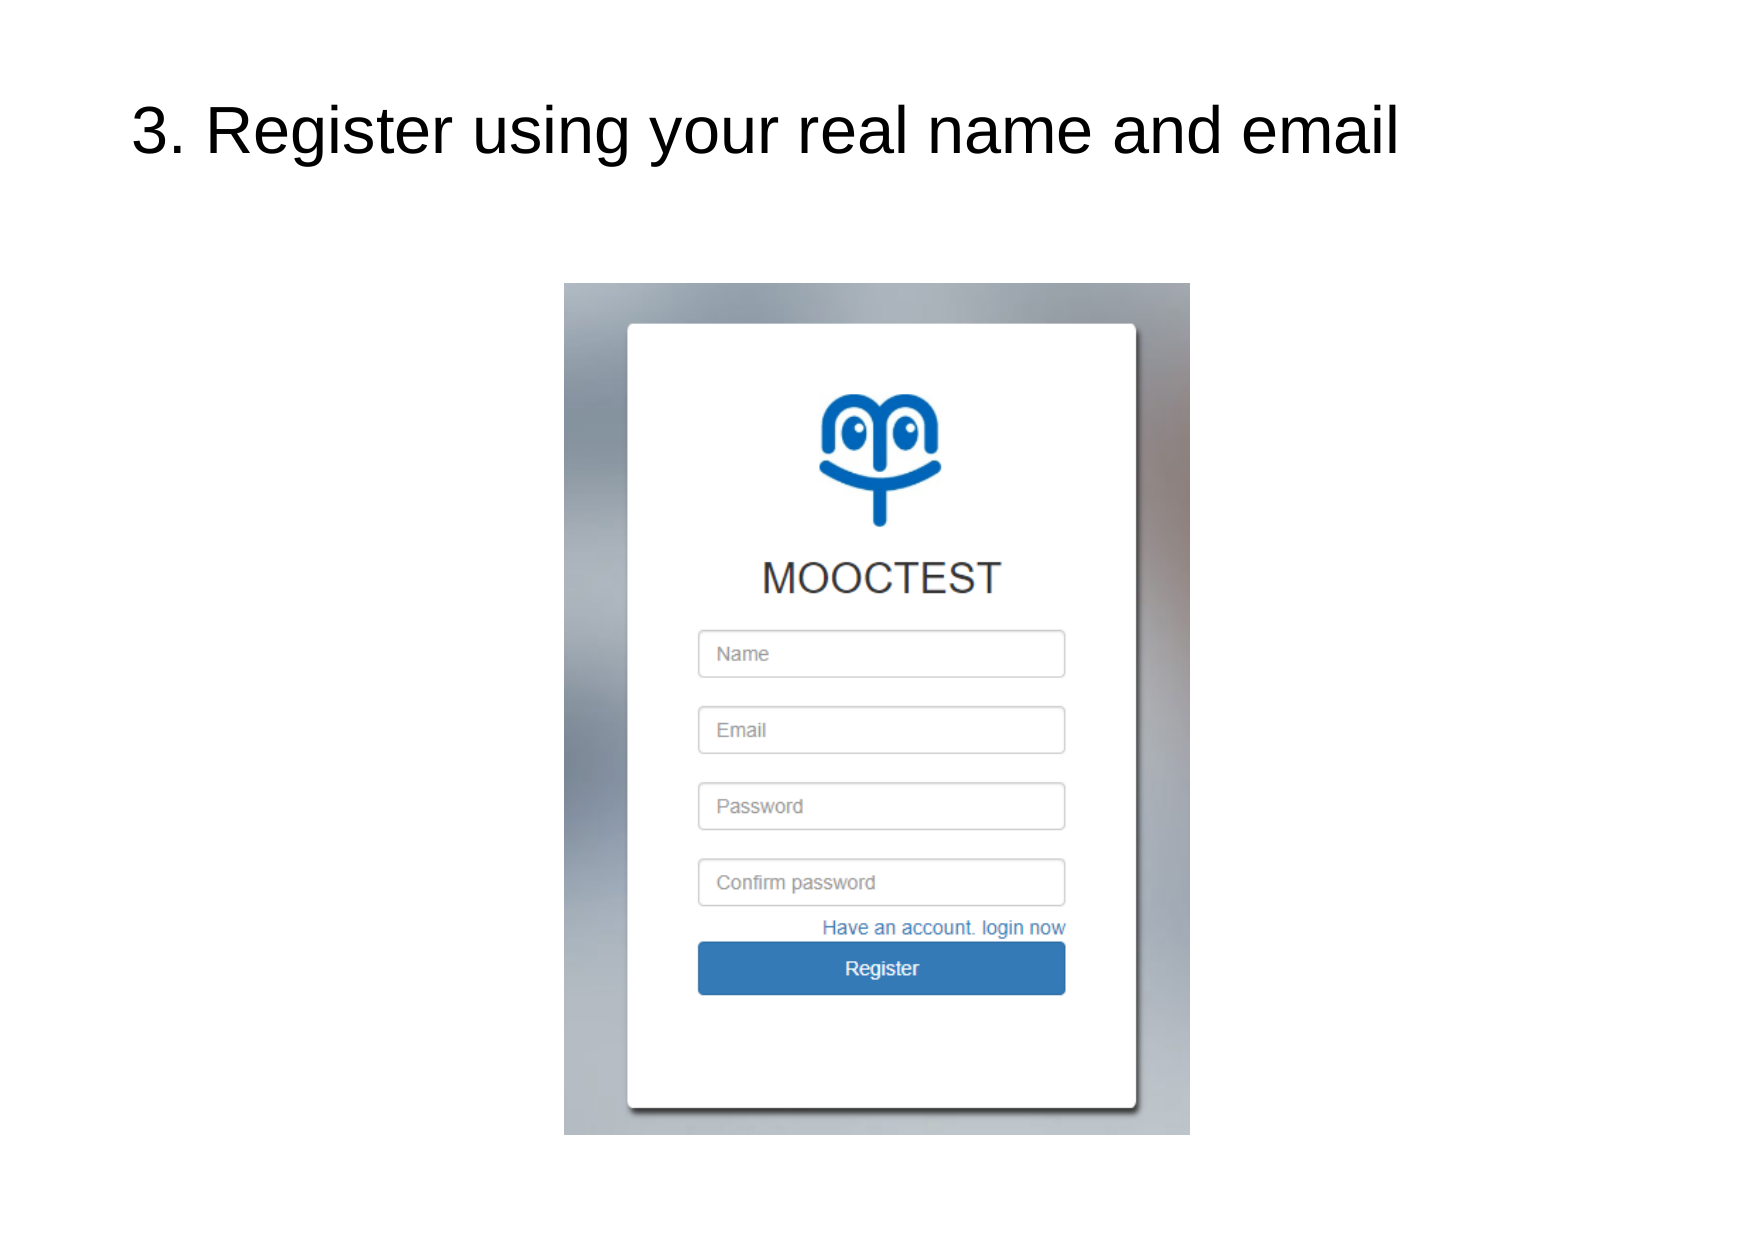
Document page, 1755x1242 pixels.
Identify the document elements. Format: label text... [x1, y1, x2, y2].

picture [564, 283, 1190, 1136]
title 3. Register using your real name and email [131, 95, 1623, 202]
